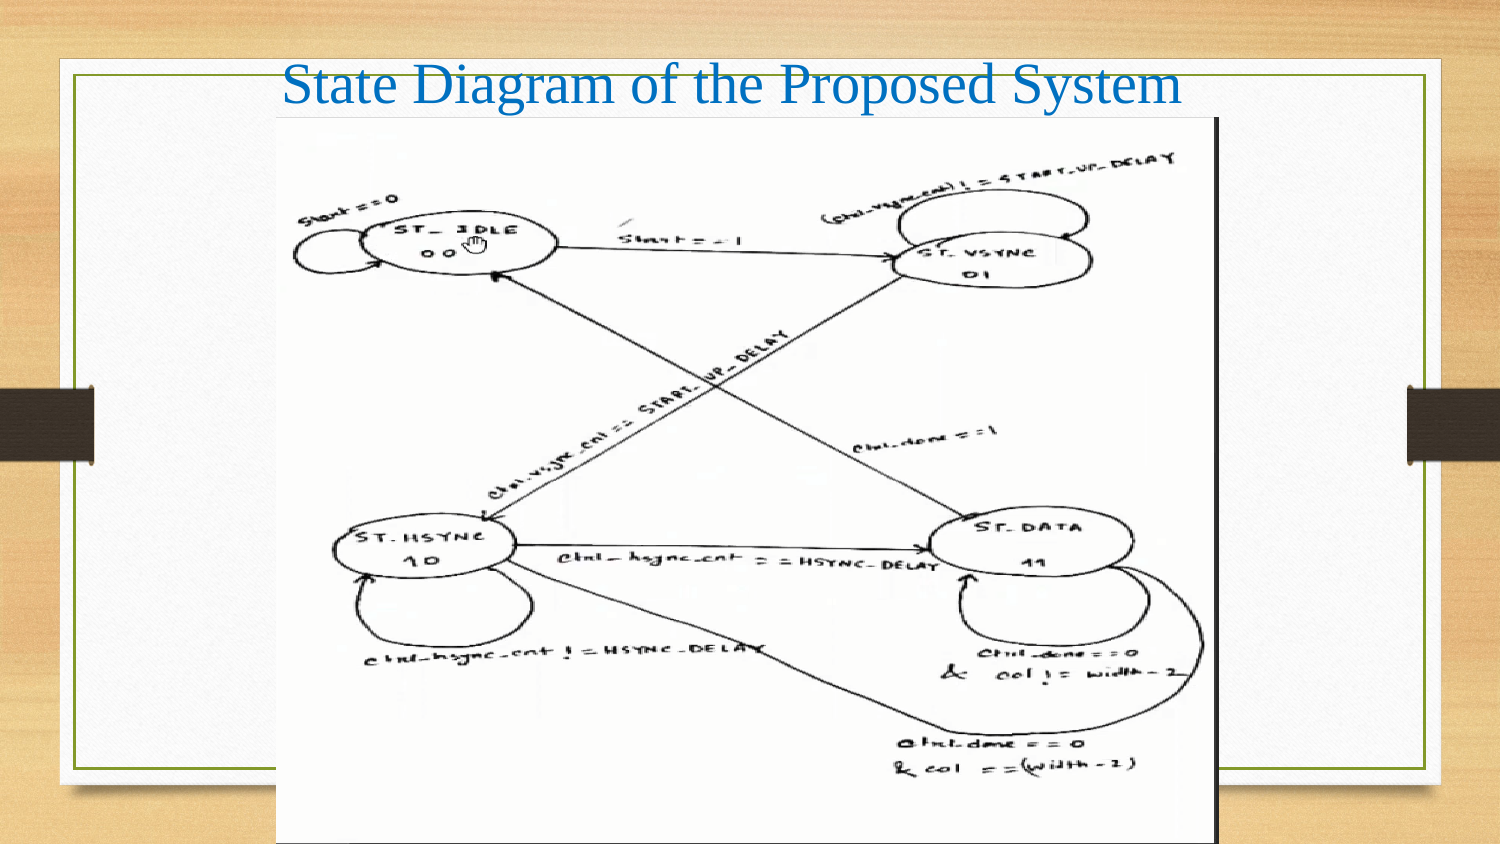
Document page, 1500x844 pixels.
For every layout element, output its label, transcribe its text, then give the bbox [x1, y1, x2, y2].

text_box State Diagram of the Proposed System [114, 30, 1350, 148]
picture [0, 0, 1500, 844]
